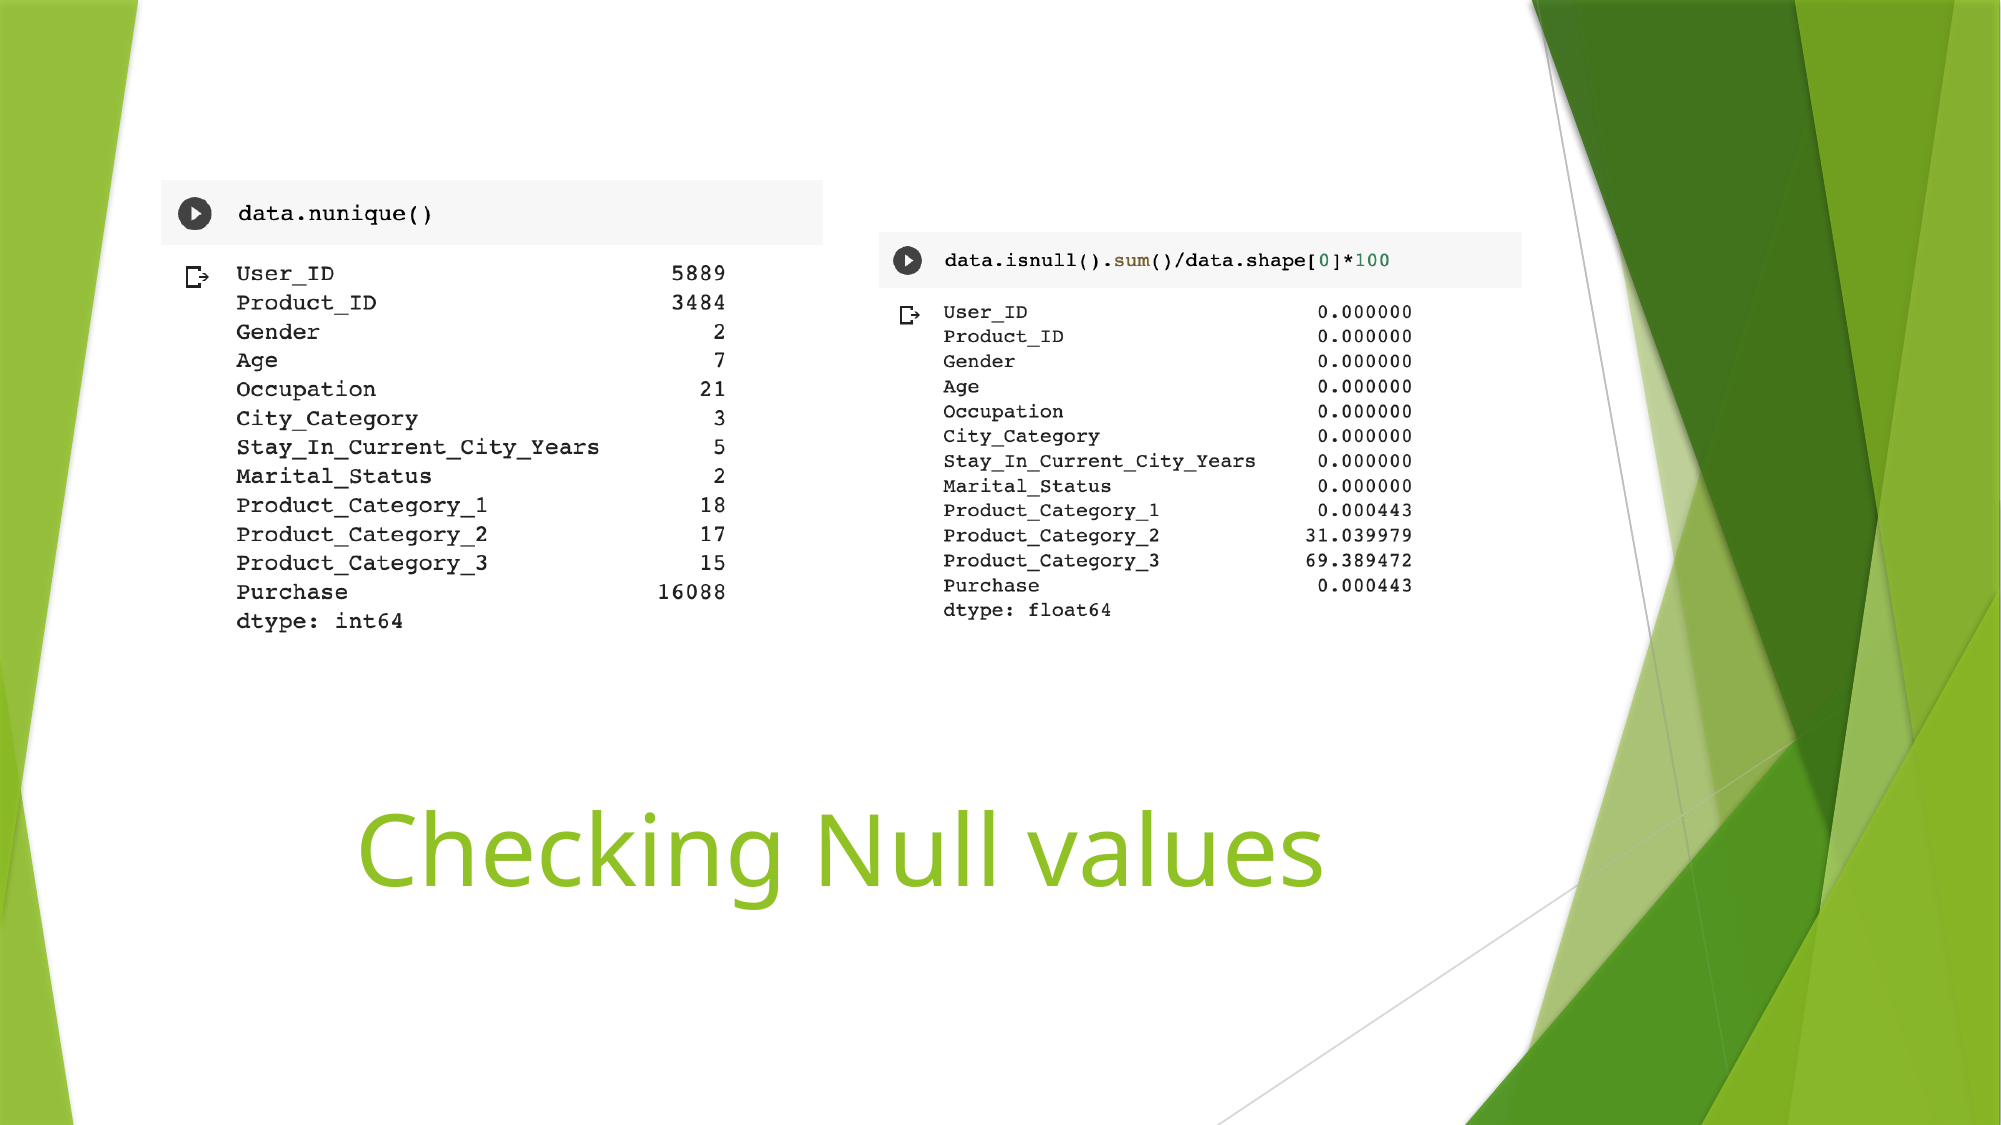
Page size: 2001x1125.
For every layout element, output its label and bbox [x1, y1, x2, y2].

text_box [0, 0, 2000, 1125]
picture [161, 179, 824, 672]
list [859, 213, 1522, 638]
